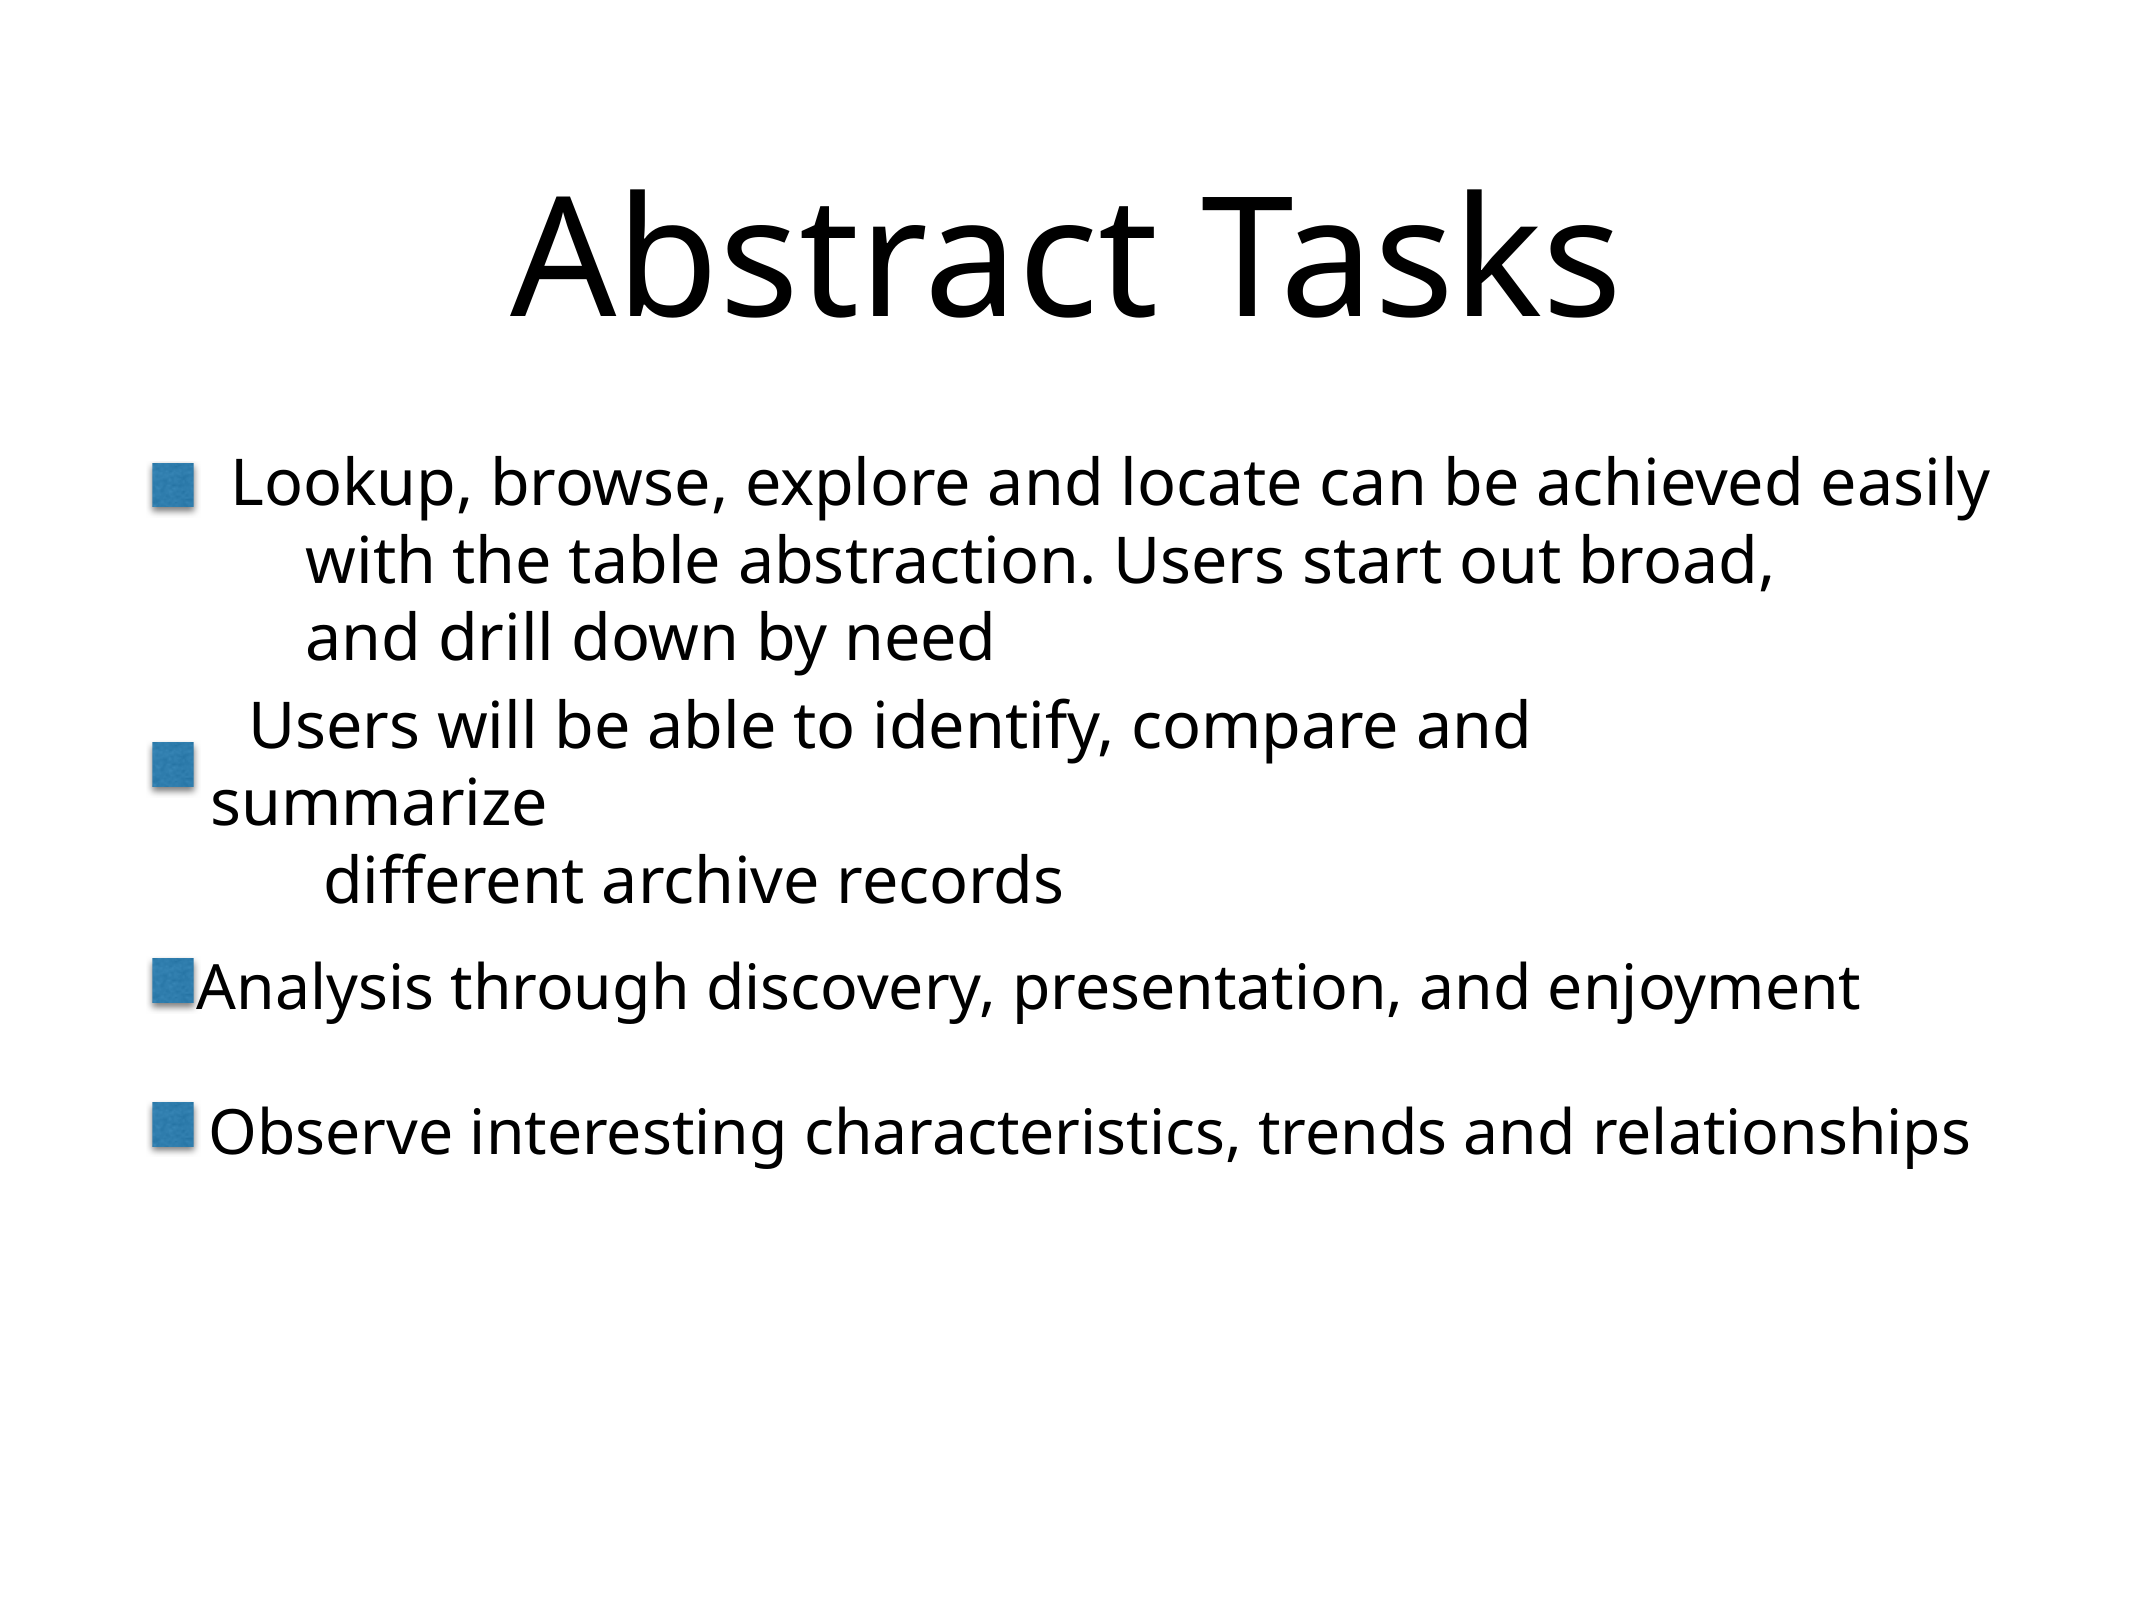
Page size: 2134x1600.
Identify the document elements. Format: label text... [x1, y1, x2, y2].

text_box Lookup, browse, explore and locate can be achieved easily with the table abstraction. Users start out broad, and drill down by need [222, 432, 2017, 682]
text_box [152, 463, 194, 507]
text_box [152, 742, 194, 787]
text_box Users will be able to identify, compare and summarize different archive records [202, 714, 1859, 886]
text_box Analysis through discovery, presentation, and enjoyment [188, 938, 1872, 1031]
text_box Observe interesting characteristics, trends and relationships [200, 1083, 1982, 1175]
title Abstract Tasks [155, 72, 1978, 428]
text_box [152, 958, 194, 1003]
text_box [152, 1102, 194, 1147]
